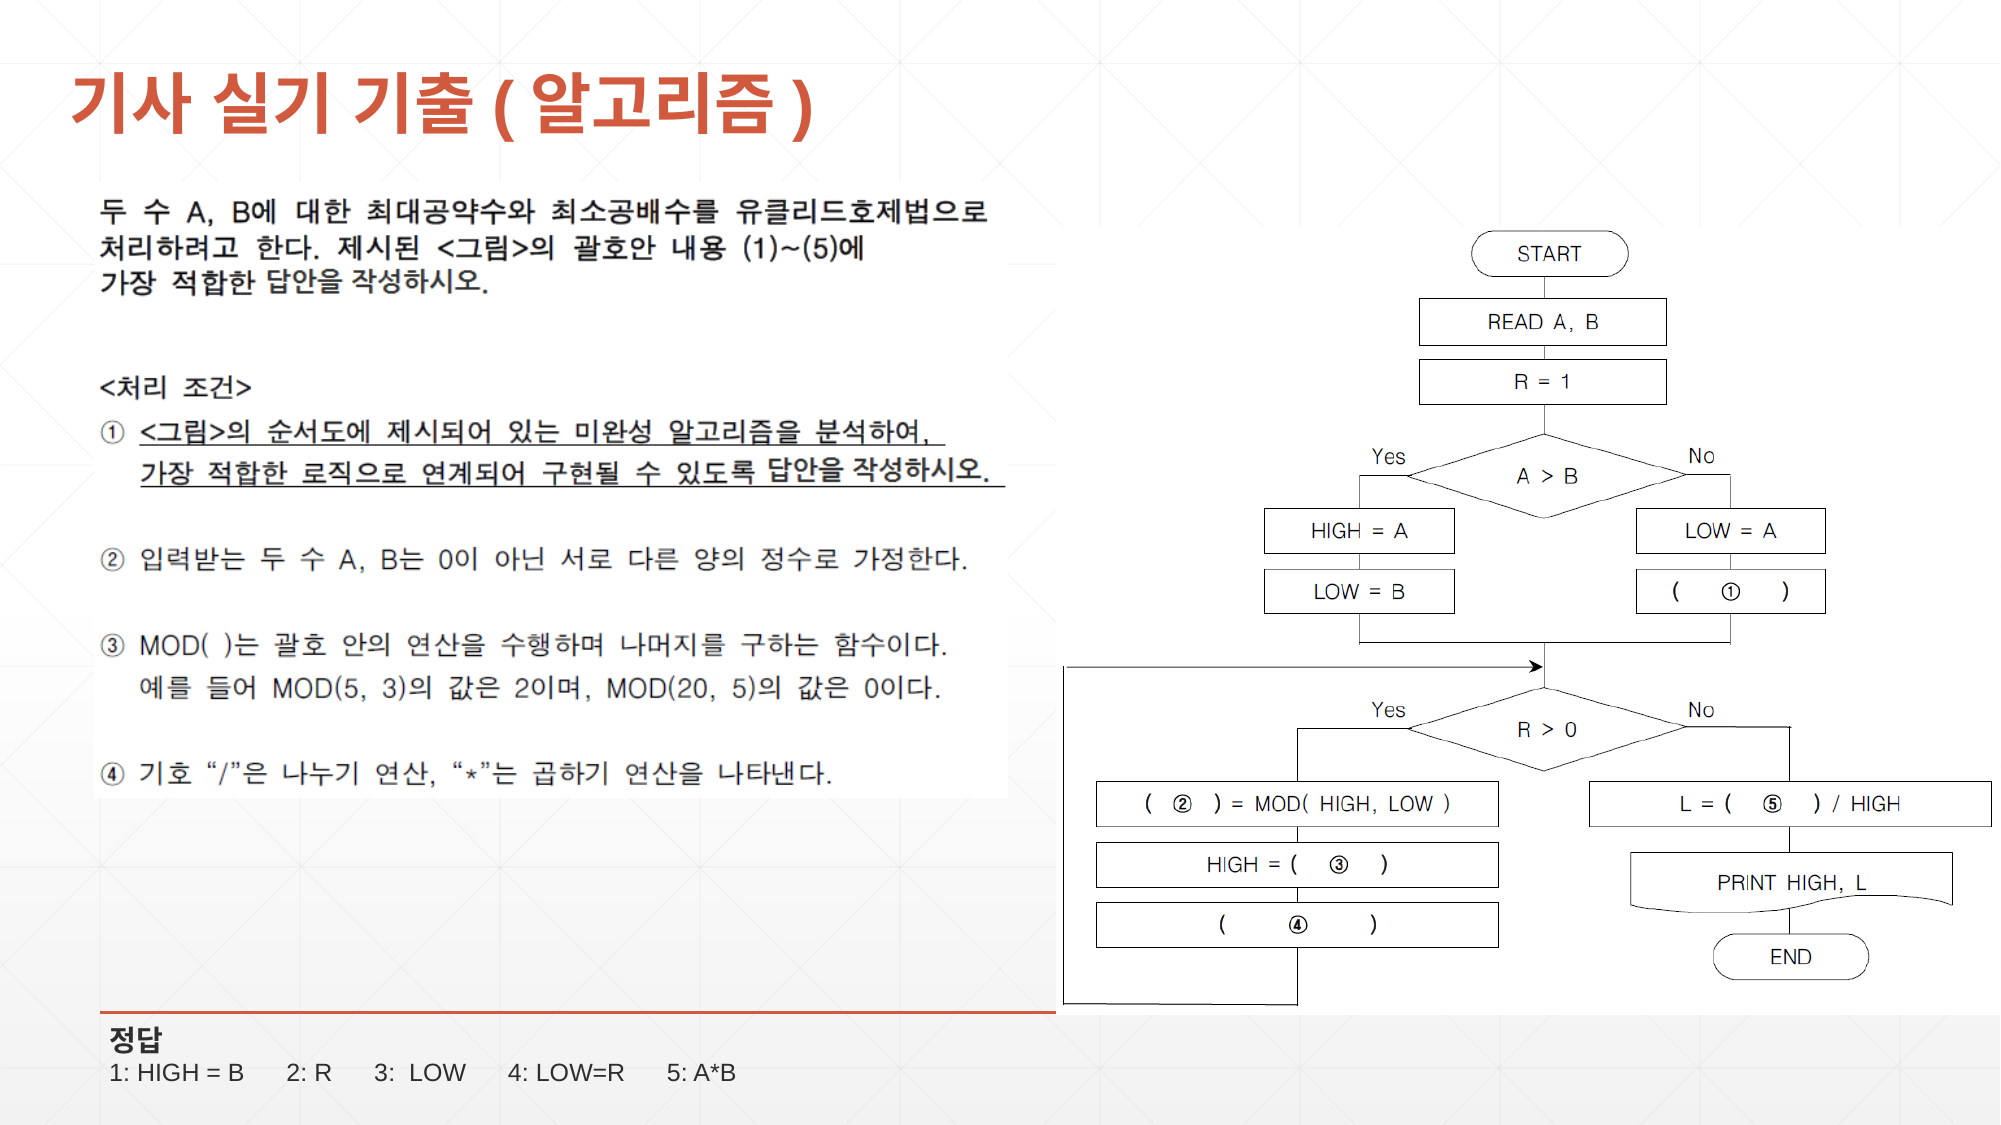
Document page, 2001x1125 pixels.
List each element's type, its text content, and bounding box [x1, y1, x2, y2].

text_box 정답 1: HIGH = B 2: R 3: LOW 4: LOW=R 5: A*B [94, 1014, 1881, 1094]
picture [94, 182, 1008, 798]
title 기사 실기 기출(알고리즘) [54, 58, 1630, 150]
picture [1056, 226, 2000, 1015]
